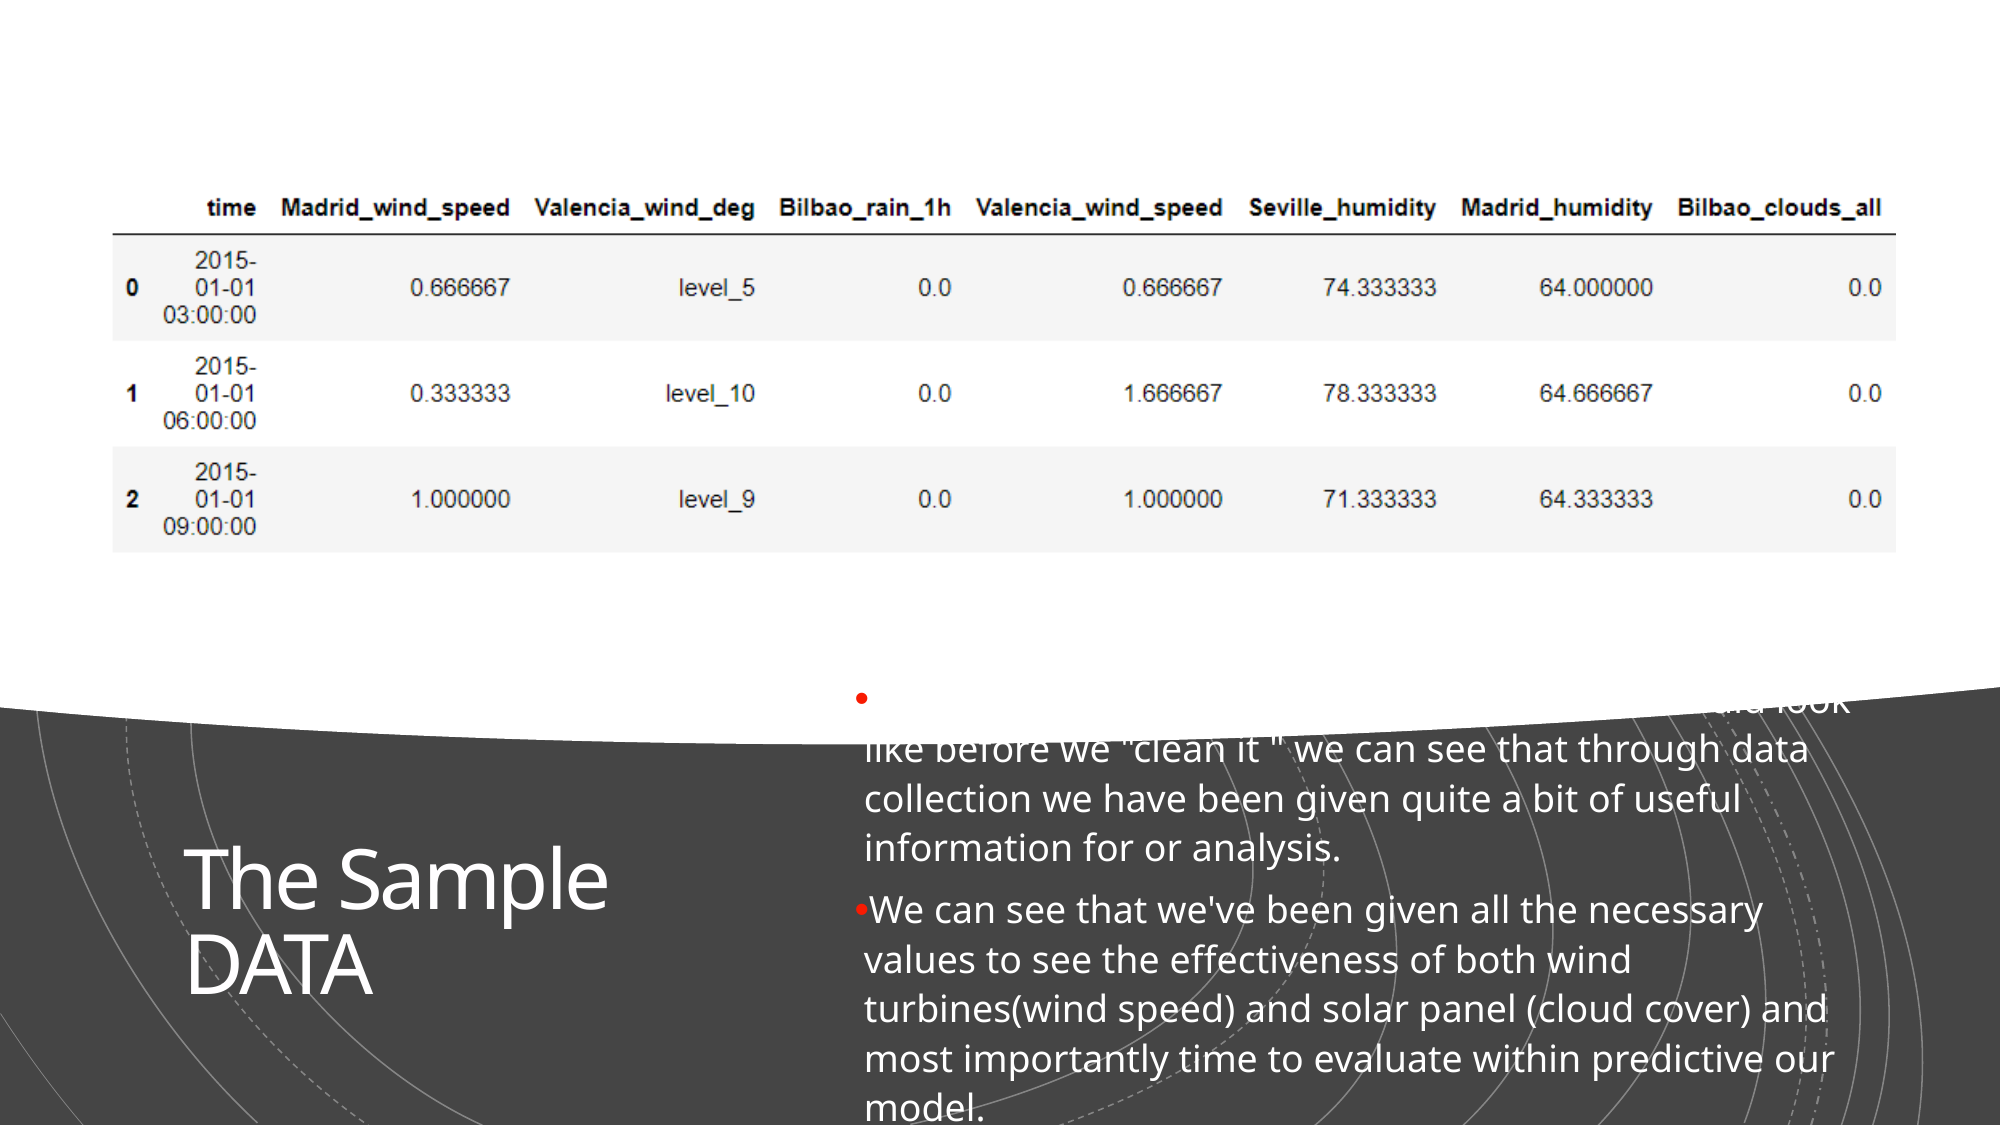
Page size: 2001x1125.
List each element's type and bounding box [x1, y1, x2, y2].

text_box [0, 0, 2000, 1125]
list [105, 184, 1897, 588]
